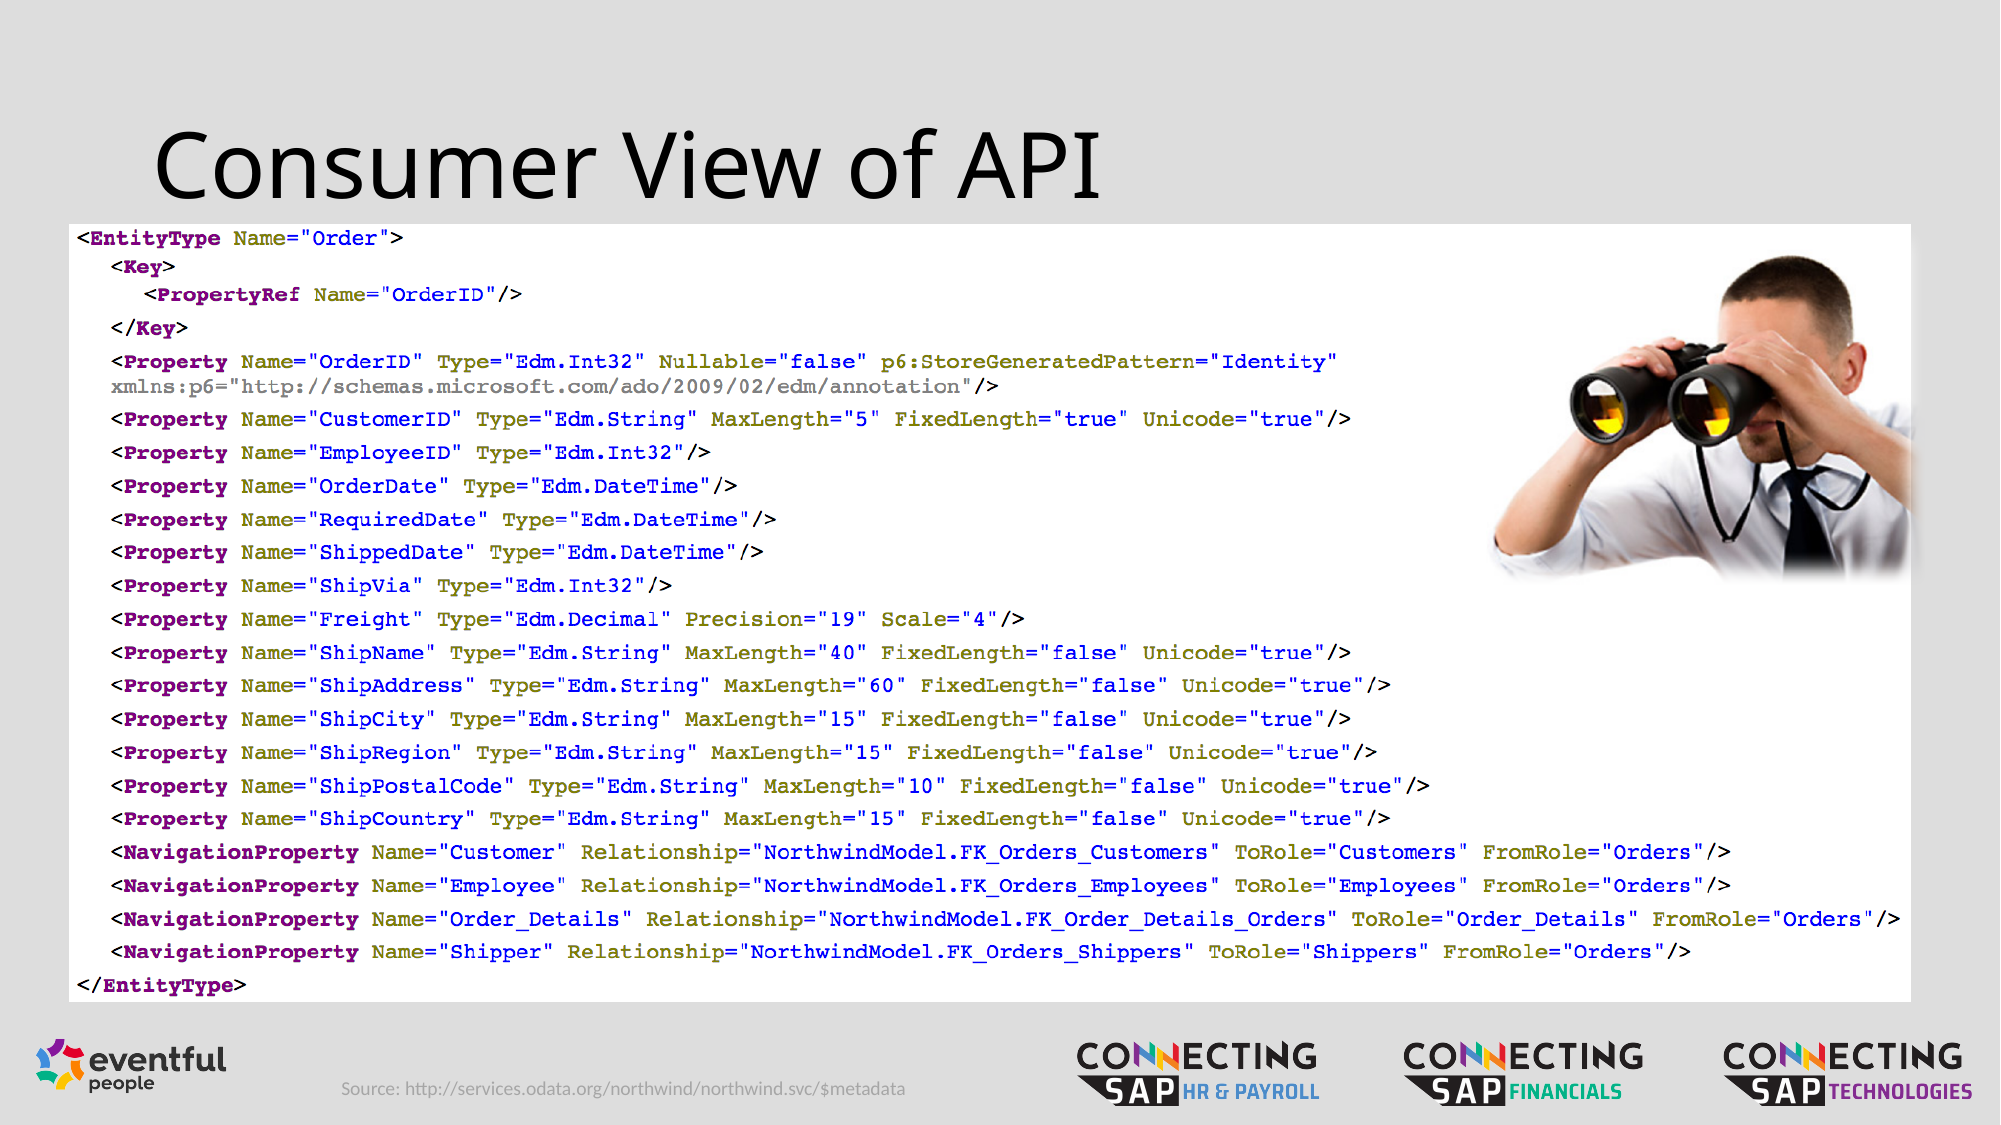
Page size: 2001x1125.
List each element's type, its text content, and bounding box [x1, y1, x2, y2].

picture [17, 1020, 245, 1112]
picture [1370, 1020, 1676, 1125]
text_box Source: http://services.odata.org/northwind/northwind.svc/$metadata [326, 1068, 921, 1107]
picture [1045, 1020, 1351, 1125]
picture [1695, 1020, 2000, 1125]
title Consumer View of API [137, 59, 1863, 224]
picture [69, 223, 1925, 1002]
